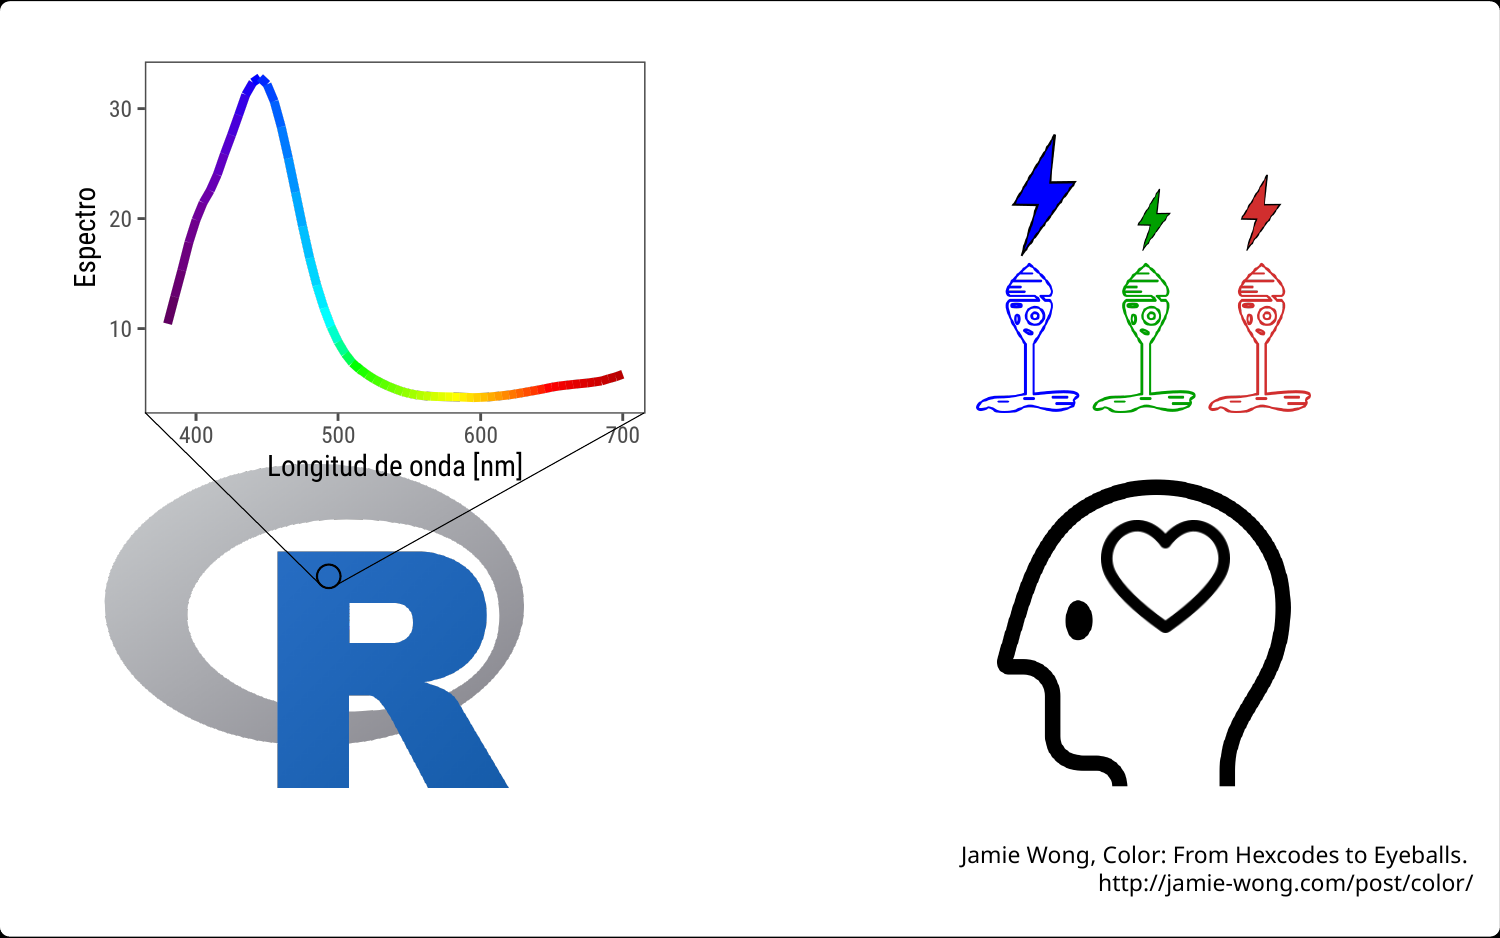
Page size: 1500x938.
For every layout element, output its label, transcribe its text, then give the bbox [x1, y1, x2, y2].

picture [976, 130, 1311, 413]
picture [59, 46, 660, 789]
text_box Jamie Wong, Color: From Hexcodes to Eyeballs. http://jamie-wong.com/post/color/ [11, 833, 1489, 904]
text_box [336, 412, 644, 585]
picture [944, 462, 1343, 804]
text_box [145, 412, 321, 585]
